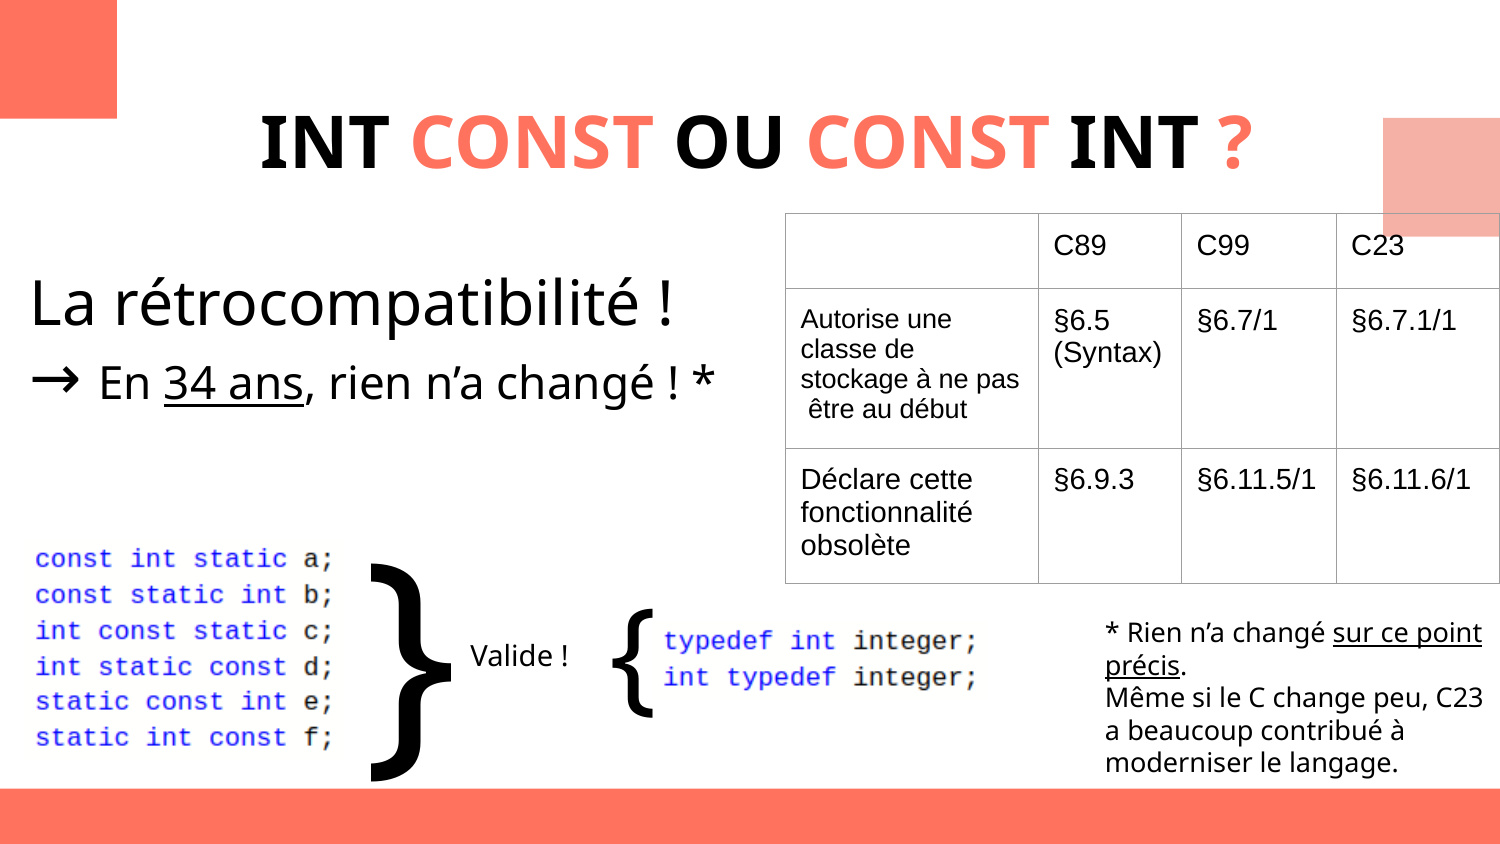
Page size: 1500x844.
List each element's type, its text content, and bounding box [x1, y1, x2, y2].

table_header C89 [1039, 214, 1181, 288]
table_header [786, 214, 1038, 288]
picture [24, 538, 344, 760]
table_header C23 [1337, 214, 1499, 288]
table_cell Déclare cette fonctionnalité obsolète [786, 449, 1038, 583]
title INT CONST OU CONST INT ? [105, 102, 1410, 177]
text_box } [348, 477, 484, 808]
table_cell §6.11.6/1 [1337, 449, 1499, 583]
table_cell §6.11.5/1 [1182, 449, 1336, 583]
table_cell Autorise une classe de stockage à ne pas être au début [786, 289, 1038, 448]
text_box * Rien n’a changé sur ce point précis. Même si le C change peu, C23 a beaucoup contribué à moderniser le langage. [1089, 600, 1500, 788]
text_box Valide ! [455, 622, 594, 696]
table_cell §6.7/1 [1182, 289, 1336, 448]
table_cell §6.5 (Syntax) [1039, 289, 1181, 448]
picture [652, 621, 988, 700]
table_header C99 [1182, 214, 1336, 288]
text_box La rétrocompatibilité ! → En 34 ans, rien n’a changé ! * [14, 247, 785, 435]
text_box { [594, 558, 730, 739]
table_cell §6.9.3 [1039, 449, 1181, 583]
table_cell §6.7.1/1 [1337, 289, 1499, 448]
